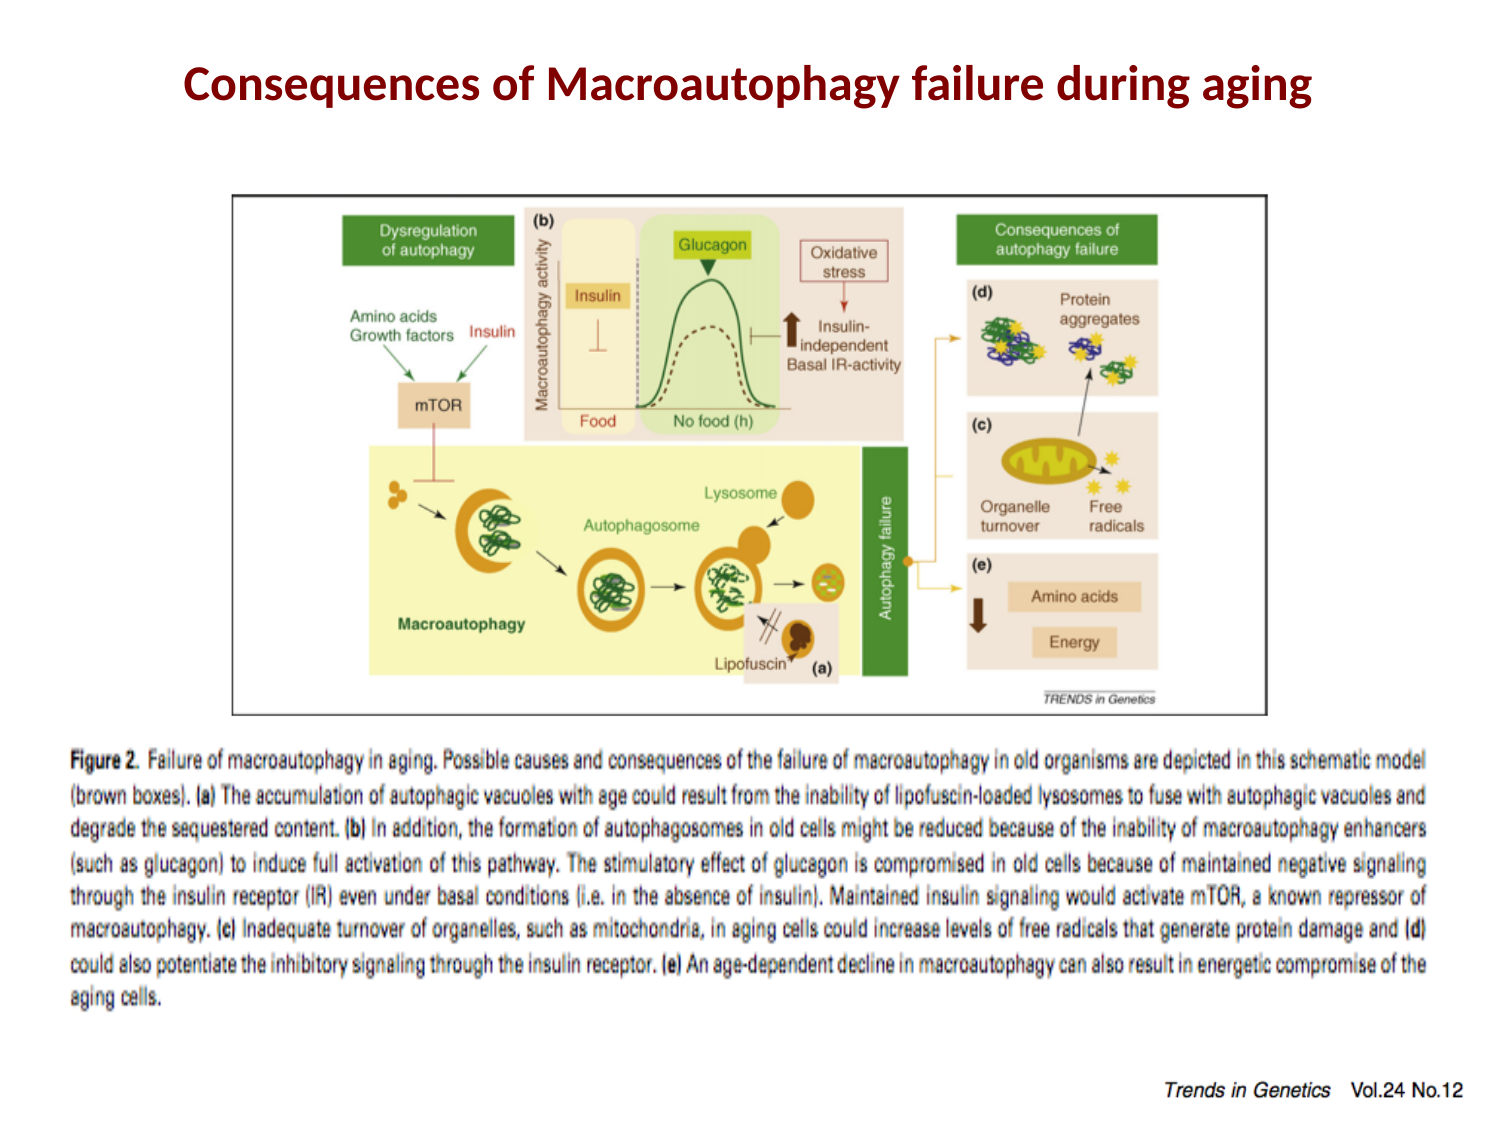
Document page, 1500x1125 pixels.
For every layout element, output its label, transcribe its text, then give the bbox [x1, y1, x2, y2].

text_box Consequences of Macroautophagy failure during aging [168, 42, 1340, 118]
picture [223, 187, 1277, 723]
picture [1160, 1077, 1470, 1103]
picture [64, 743, 1434, 1025]
